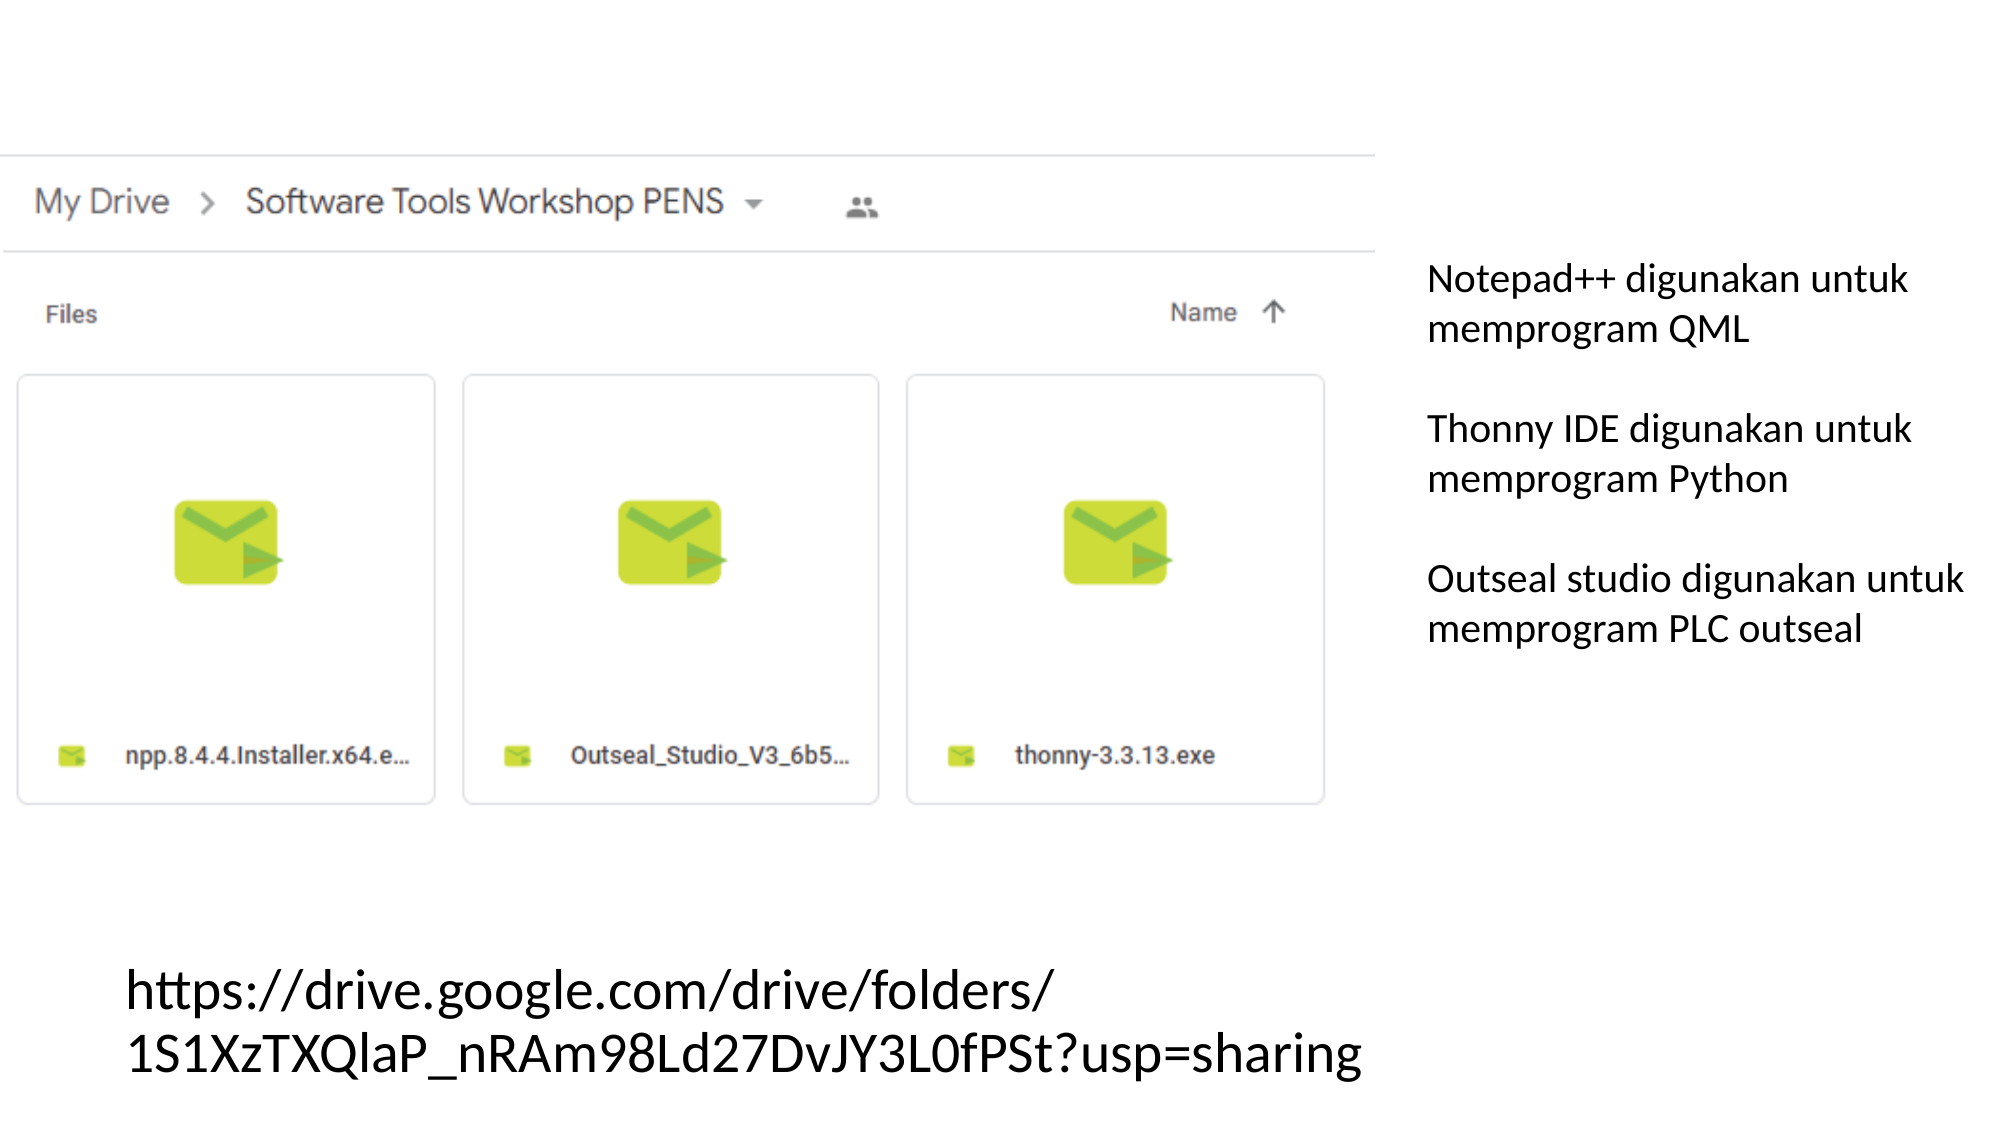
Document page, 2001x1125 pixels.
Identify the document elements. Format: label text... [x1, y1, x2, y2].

list https://drive.google.com/drive/folders/1S1XzTXQlaP_nRAm98Ld27DvJY3L0fPSt?usp=sharing [110, 952, 1836, 1093]
picture [0, 151, 1375, 923]
text_box Notepad++ digunakan untuk memprogram QML Thonny IDE digunakan untuk memprogram Python Outseal studio digunakan untuk memprogram PLC outseal [1412, 243, 2000, 659]
